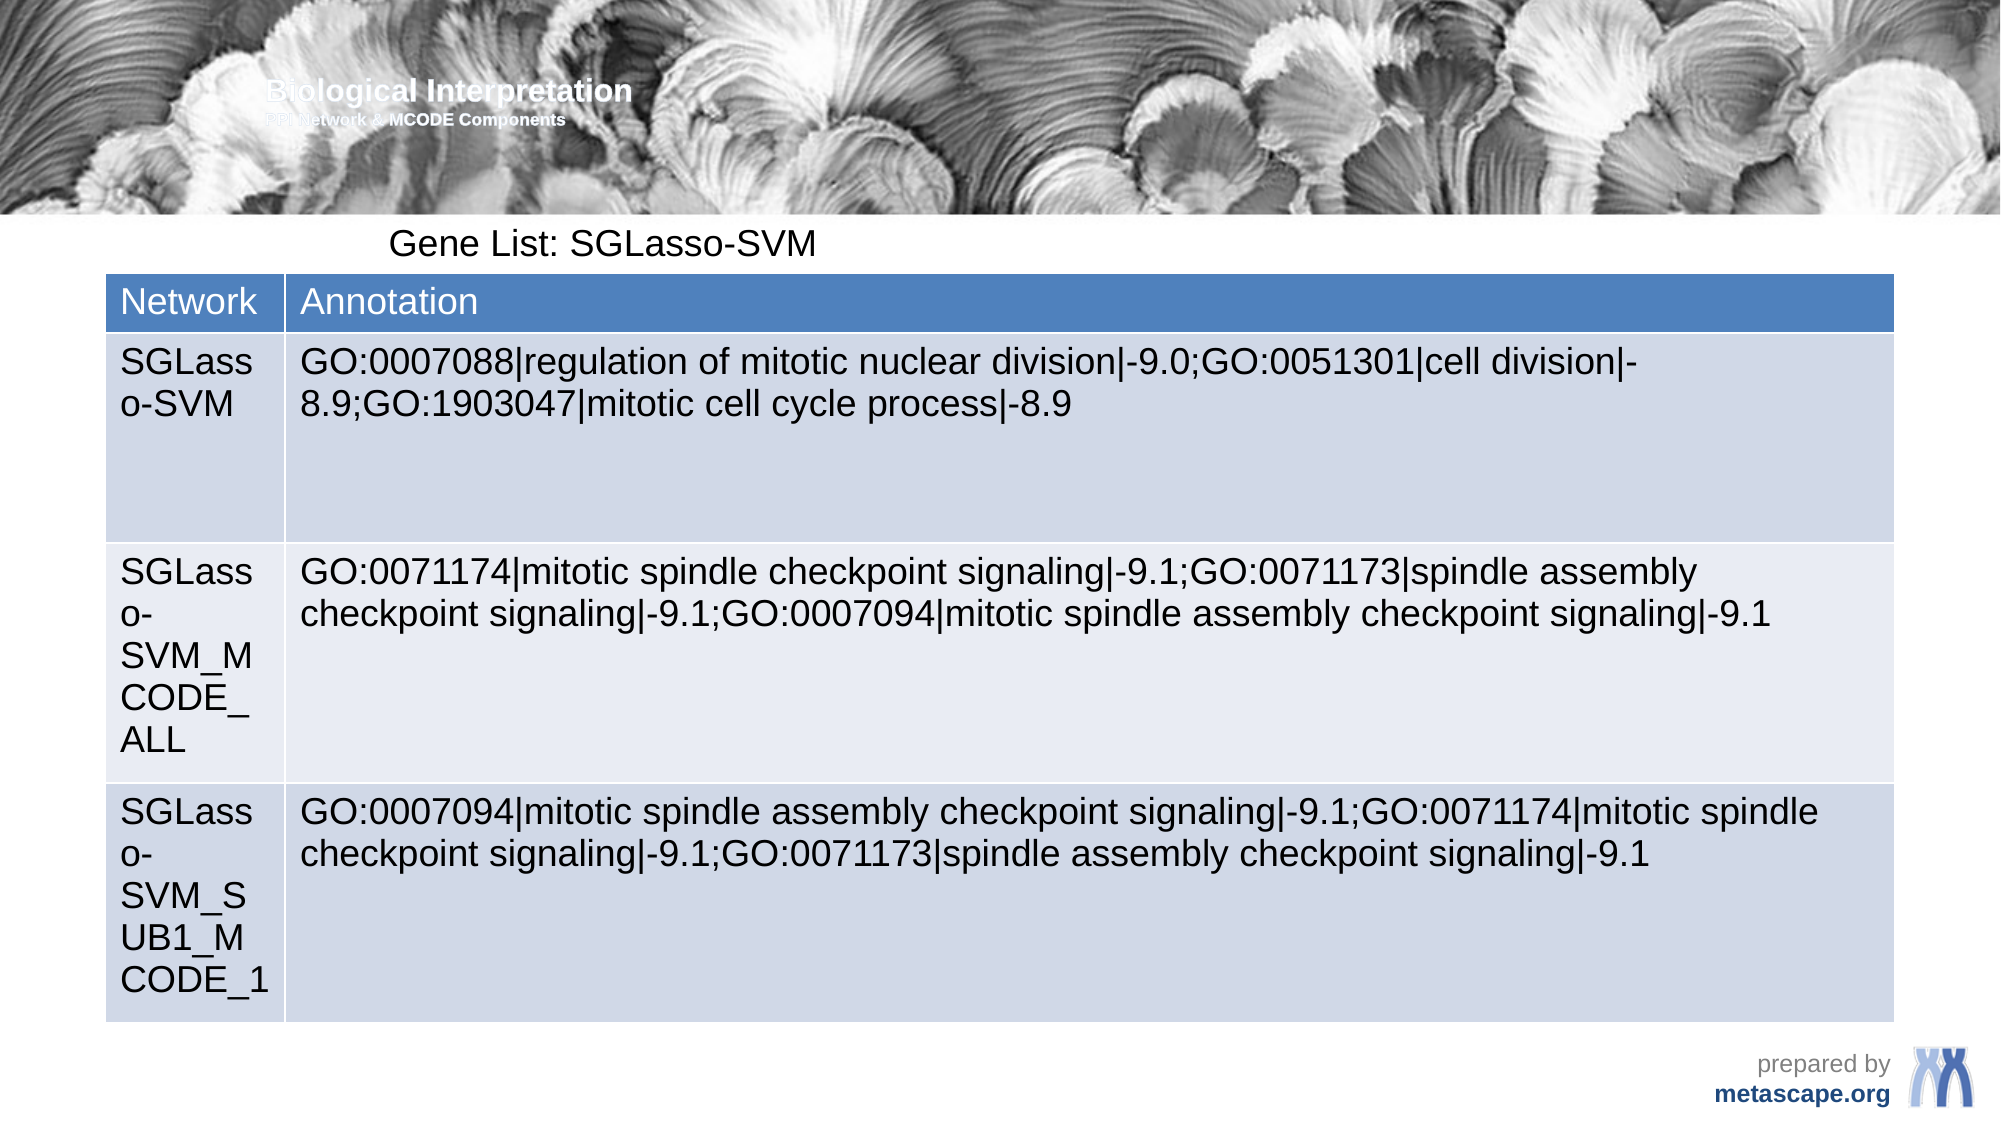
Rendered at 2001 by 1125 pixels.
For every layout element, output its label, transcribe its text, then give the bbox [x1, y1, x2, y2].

table_header Annotation [286, 274, 1894, 332]
table_cell SGLasso-SVM [106, 334, 284, 542]
table_cell SGLasso-SVM_SUB1_MCODE_1 [106, 784, 284, 1022]
table_cell GO:0071174|mitotic spindle checkpoint signaling|-9.1;GO:0071173|spindle assembly checkpoint signaling|-9.1;GO:0007094|mitotic spindle assembly checkpoint signaling|-9.1 [286, 544, 1894, 782]
text_box Gene List: SGLasso-SVM [373, 211, 1647, 272]
picture [0, 0, 2001, 1125]
table_cell GO:0007088|regulation of mitotic nuclear division|-9.0;GO:0051301|cell division|-8.9;GO:1903047|mitotic cell cycle process|-8.9 [286, 334, 1894, 542]
table_cell GO:0007094|mitotic spindle assembly checkpoint signaling|-9.1;GO:0071174|mitotic spindle checkpoint signaling|-9.1;GO:0071173|spindle assembly checkpoint signaling|-9.1 [286, 784, 1894, 1022]
table_header Network [106, 274, 284, 332]
title Biological Interpretation PPI Network & MCODE Components [249, 61, 1600, 137]
table_cell SGLasso-SVM_MCODE_ALL [106, 544, 284, 782]
